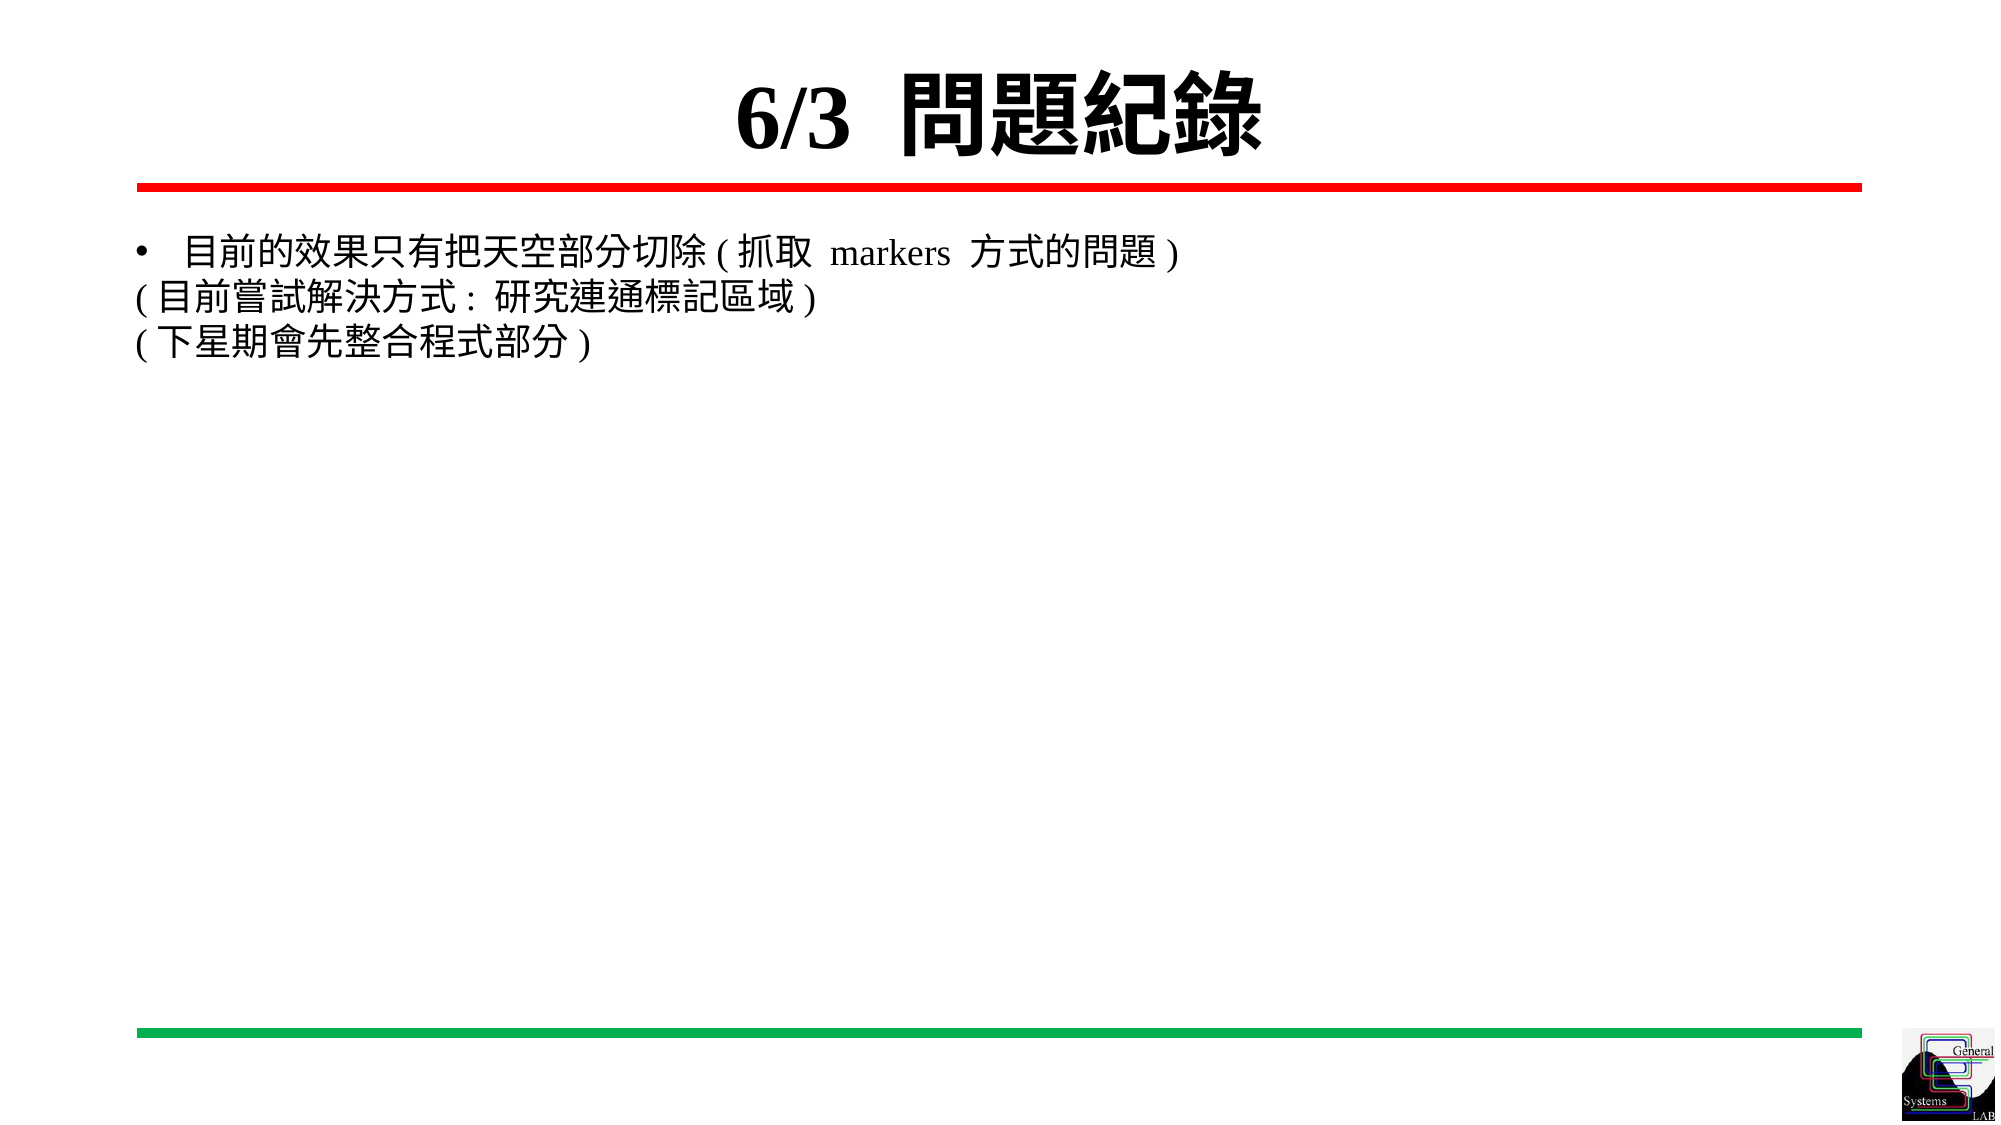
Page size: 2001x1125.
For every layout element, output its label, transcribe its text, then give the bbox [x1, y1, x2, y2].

title 6/3 問題紀錄 [137, 59, 1863, 178]
picture [1902, 1028, 1995, 1121]
text_box 目前的效果只有把天空部分切除(抓取 markers 方式的問題) (目前嘗試解決方式: 研究連通標記區域) (下星期會先整合程式部分) [120, 220, 1194, 416]
